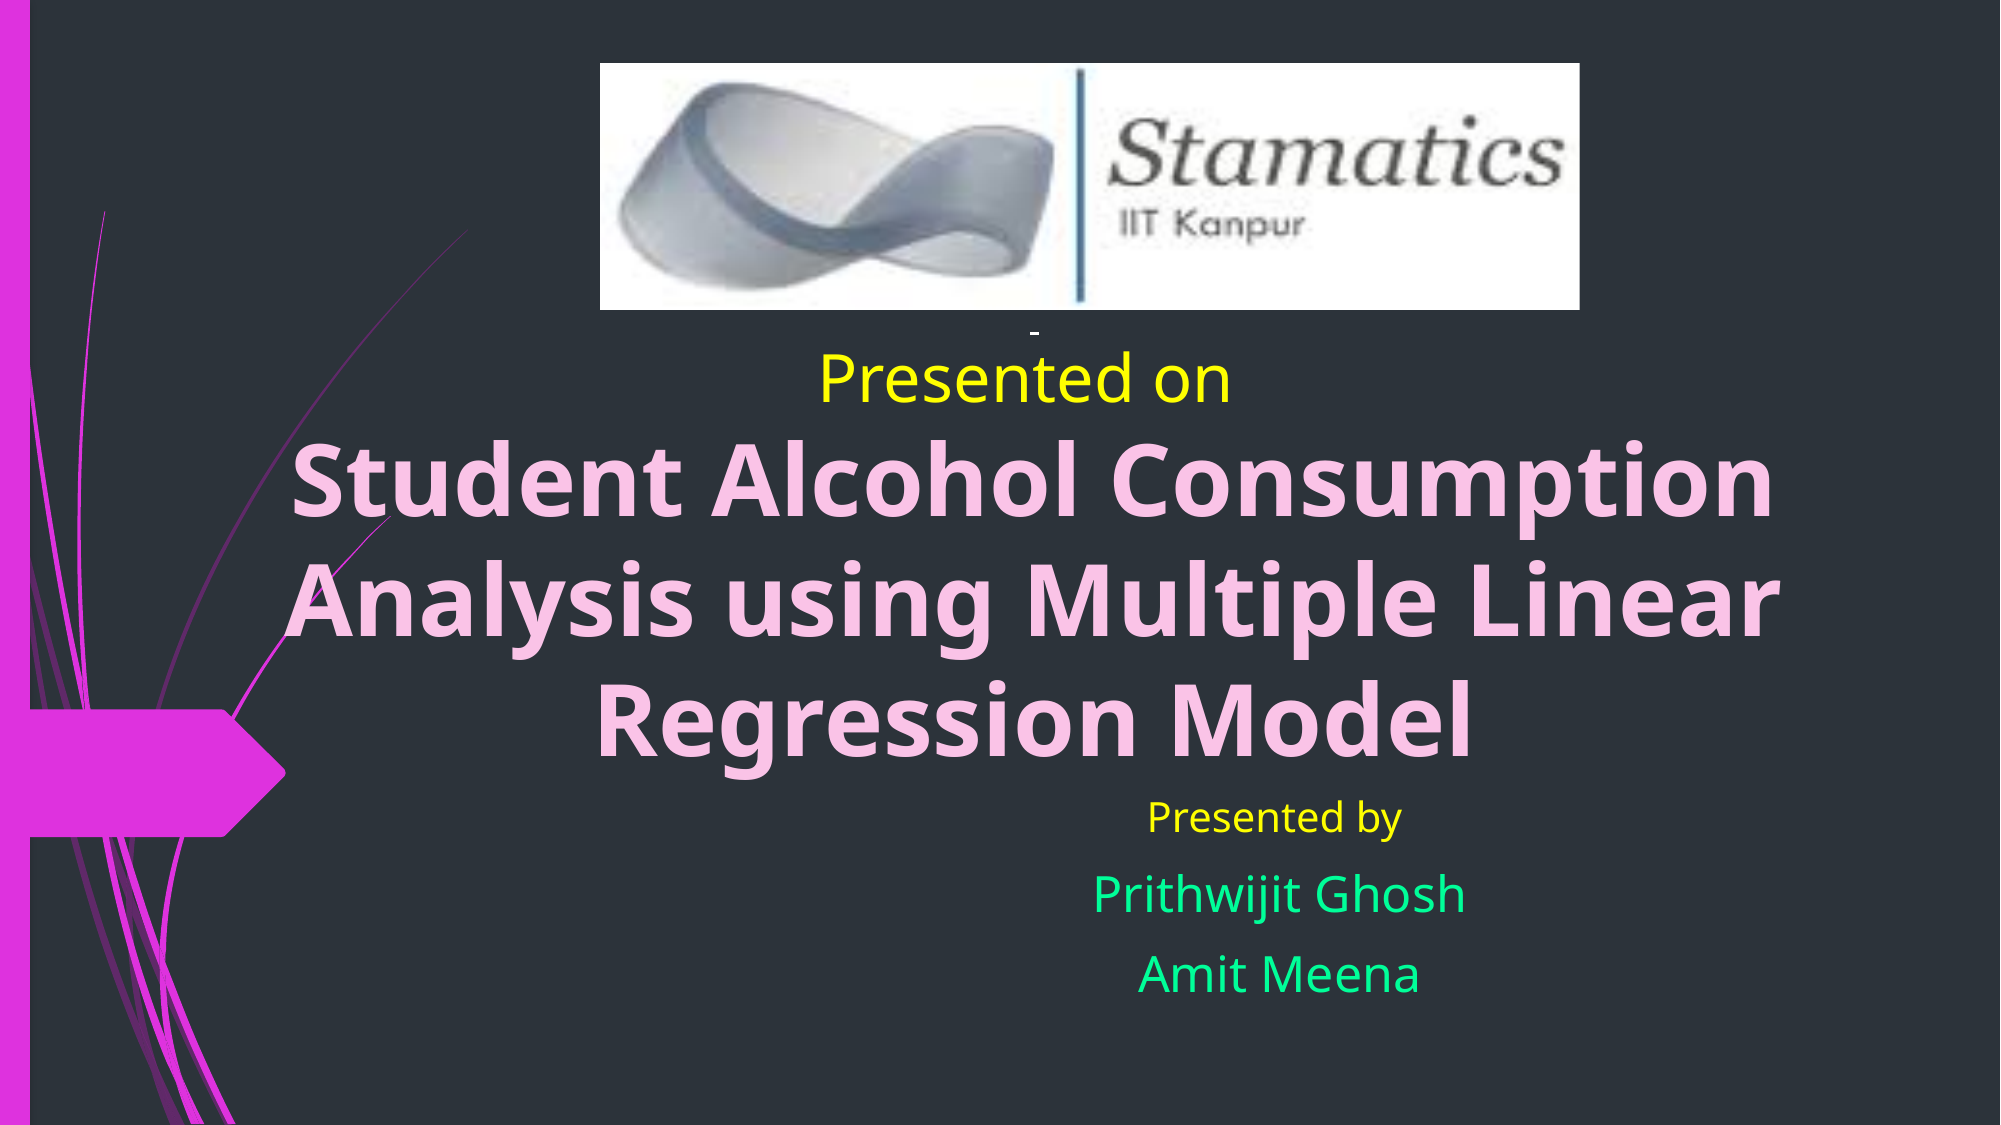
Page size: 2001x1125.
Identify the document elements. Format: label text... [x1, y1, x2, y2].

subtitle Presented by Prithwijit Ghosh Amit Meena [960, 783, 1599, 1062]
title Group –2 Presented on Student Alcohol Consumption Analysis using Multiple Linear Regression Model [237, 63, 1832, 784]
picture [599, 63, 1580, 310]
